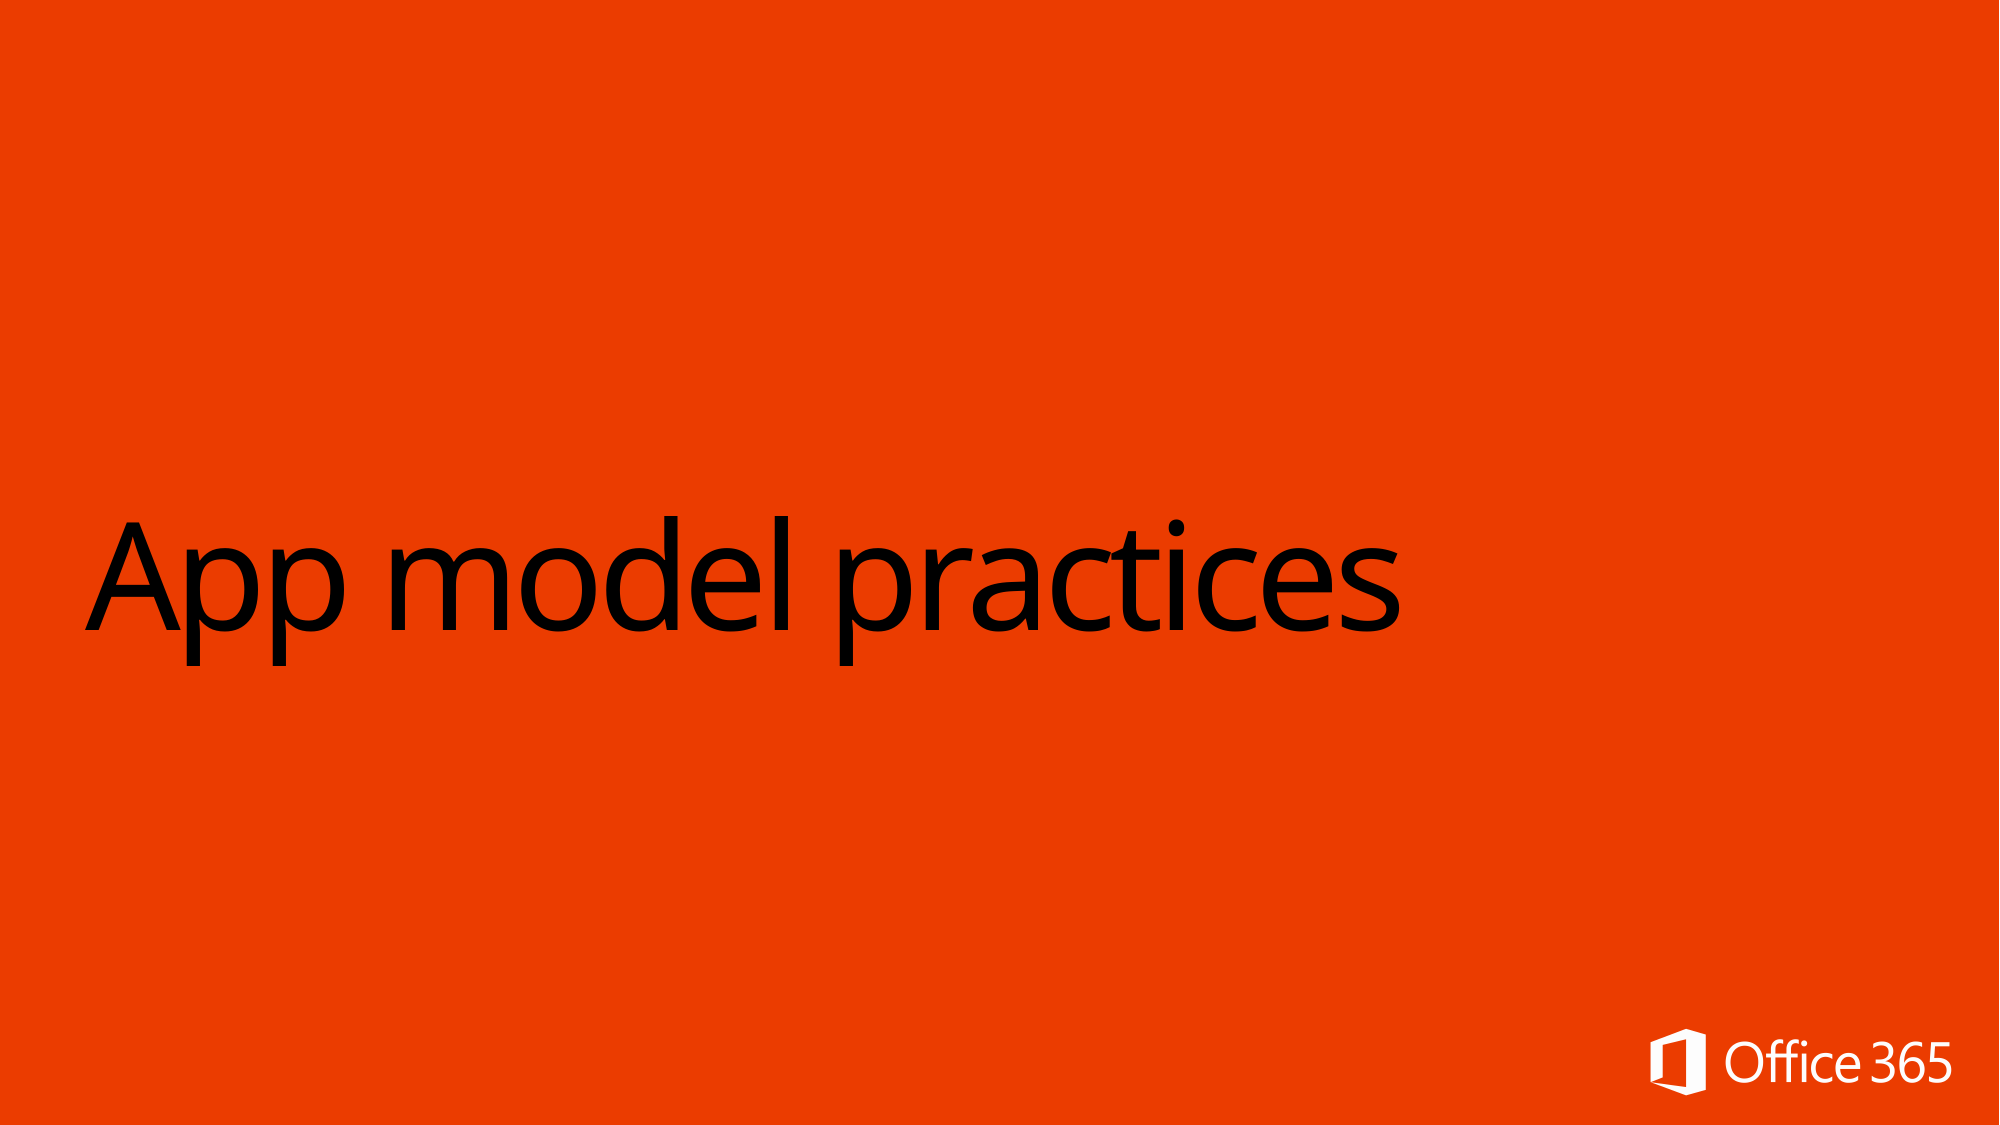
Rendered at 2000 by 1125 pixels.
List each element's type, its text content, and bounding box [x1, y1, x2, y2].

title App model practices [85, 462, 1914, 663]
picture [1622, 1000, 1978, 1124]
